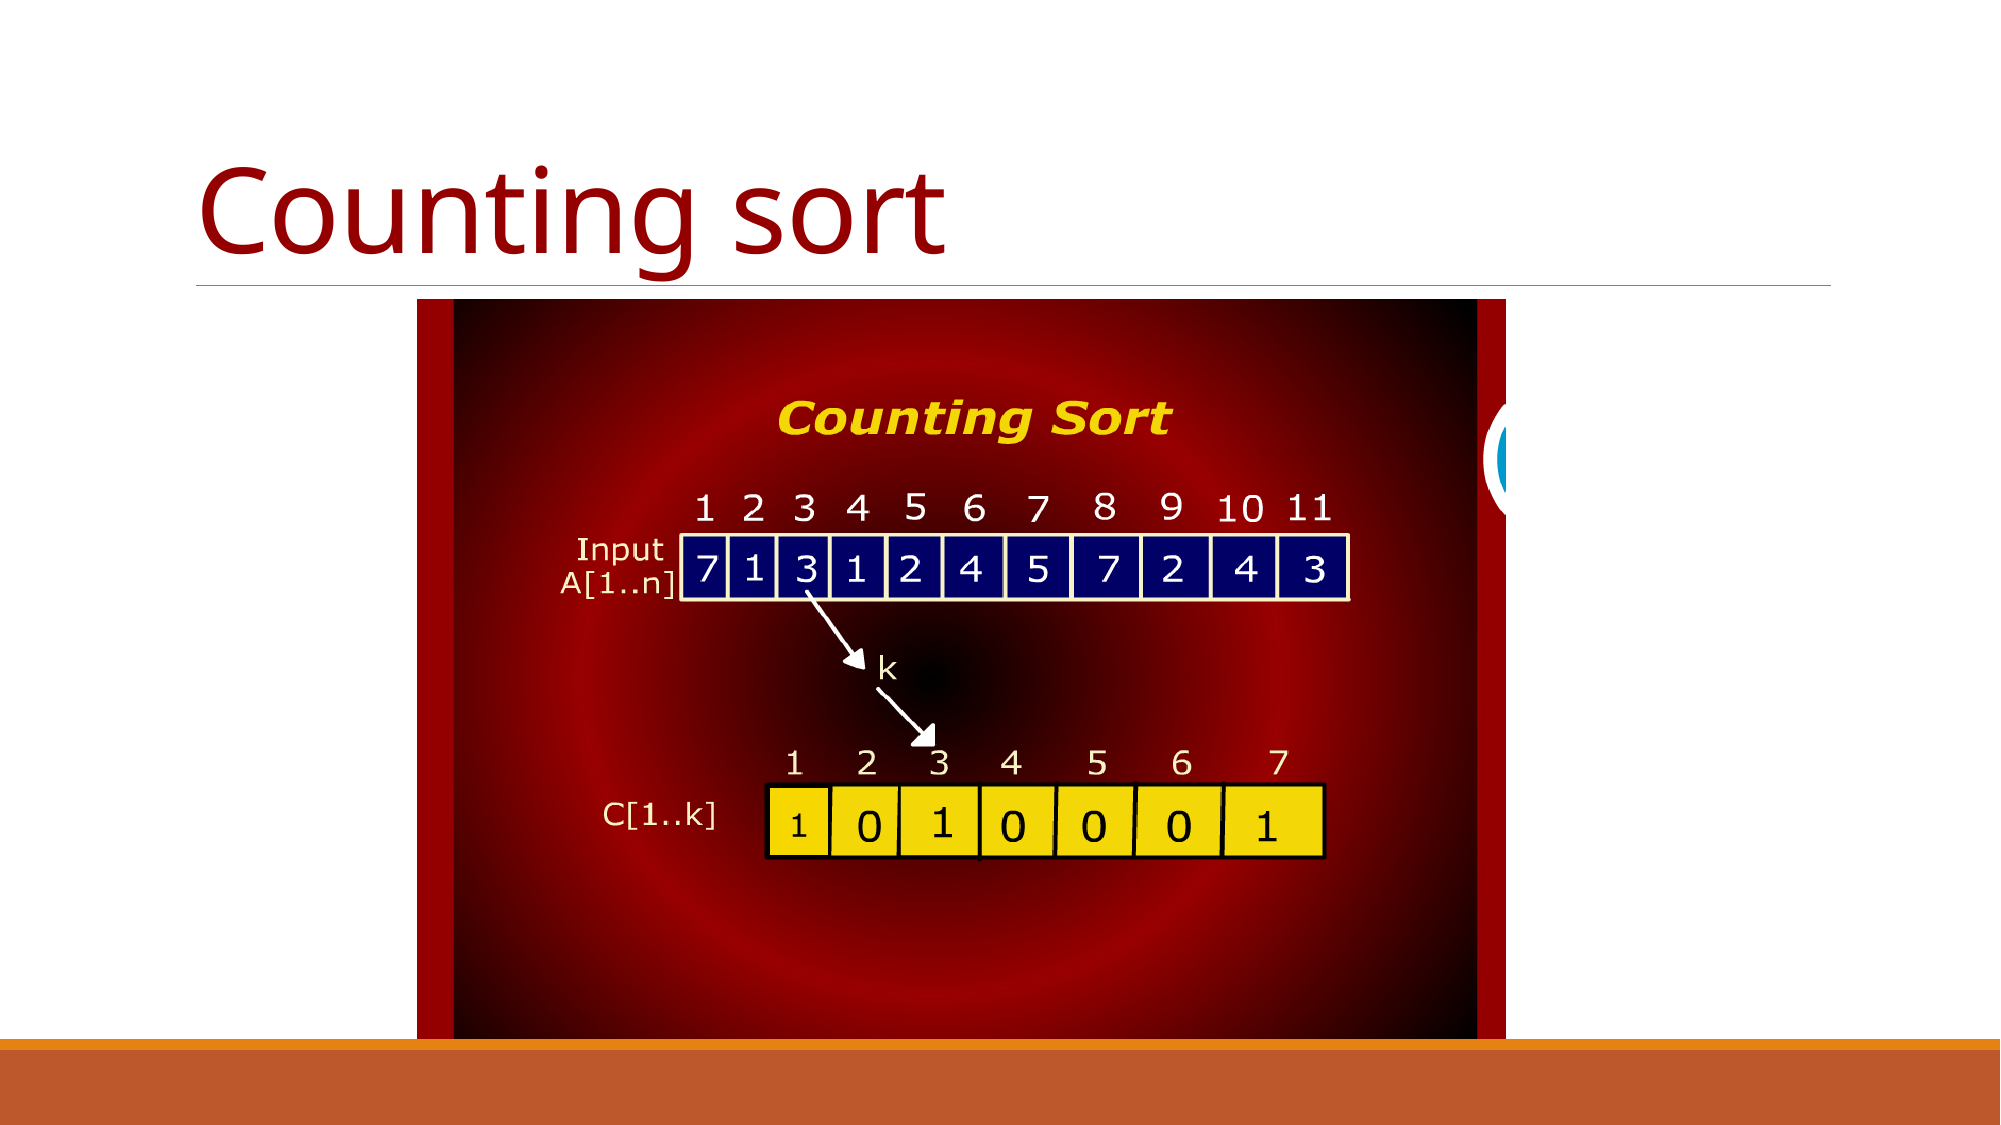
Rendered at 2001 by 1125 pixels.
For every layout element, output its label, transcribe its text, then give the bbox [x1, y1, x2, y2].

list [417, 299, 1506, 1040]
title Counting sort [180, 47, 1830, 285]
